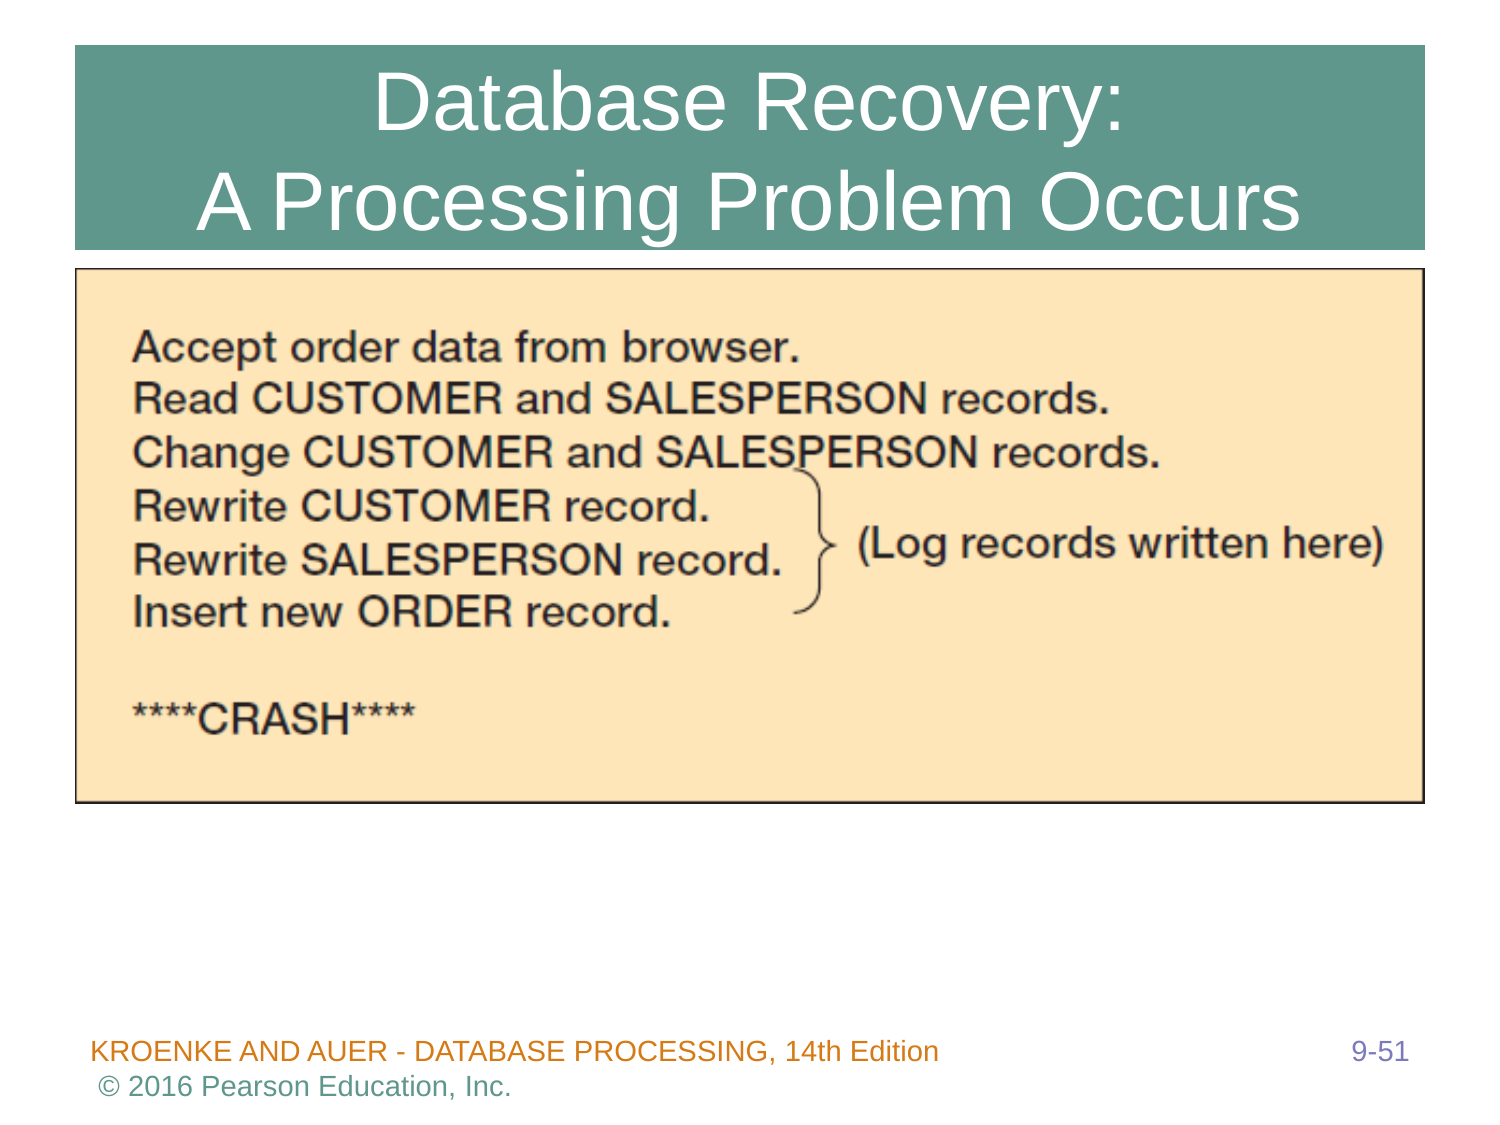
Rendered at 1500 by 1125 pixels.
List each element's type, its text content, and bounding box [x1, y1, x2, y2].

footer KROENKE AND AUER - DATABASE PROCESSING, 14th Edition © 2016 Pearson Education, Inc. [74, 1024, 963, 1104]
slide_number 9-51 [1074, 1024, 1426, 1103]
title Database Recovery: A Processing Problem Occurs [74, 44, 1426, 251]
picture [74, 268, 1426, 805]
